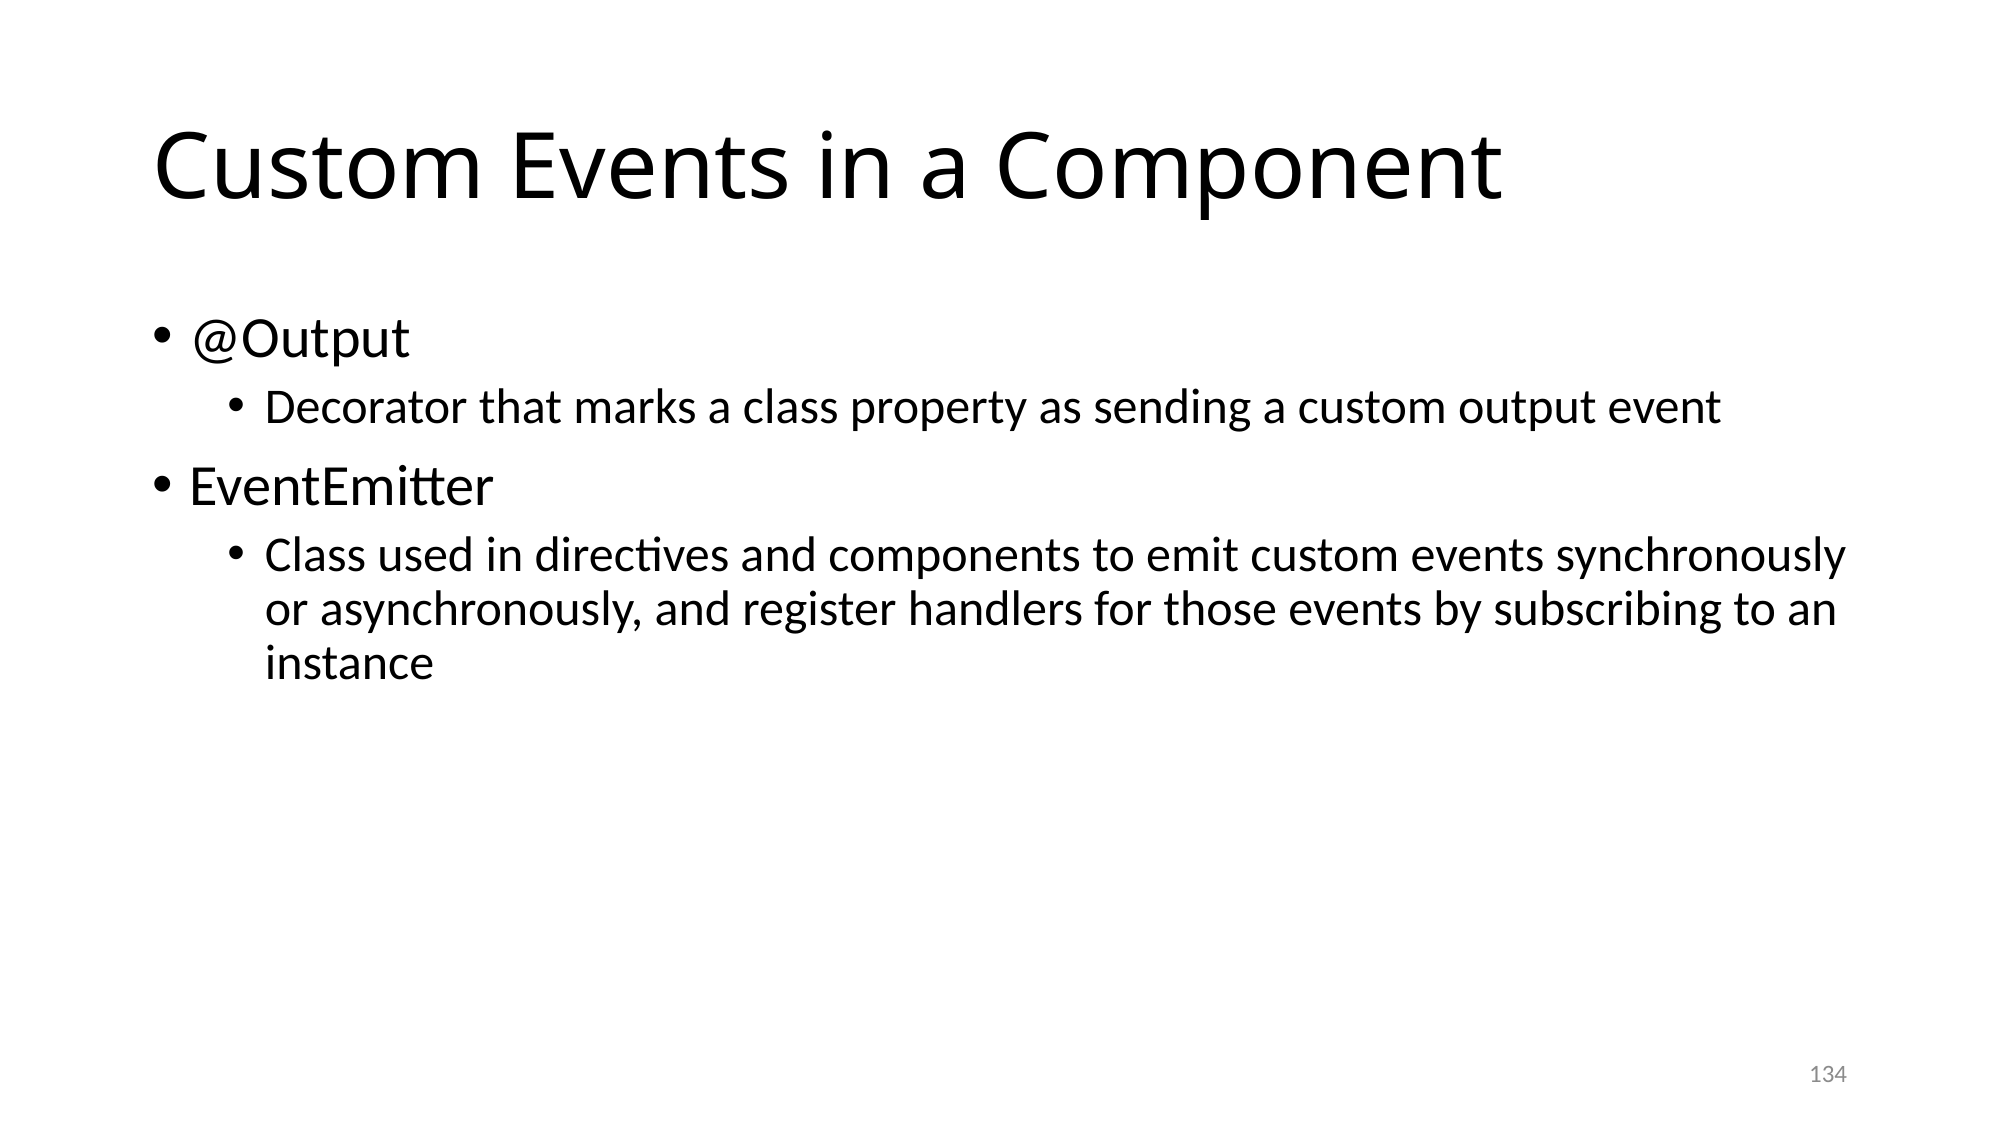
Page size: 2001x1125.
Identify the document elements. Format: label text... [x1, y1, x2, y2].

title Custom Events in a Component [137, 59, 1863, 278]
slide_number 134 [1412, 1042, 1863, 1103]
list @Output Decorator that marks a class property as sending a custom output event EventEmitter Class used in directives and components to emit custom events synchronously or asynchronously, and register handlers for those events by subscribing to an instance [137, 299, 1863, 1014]
